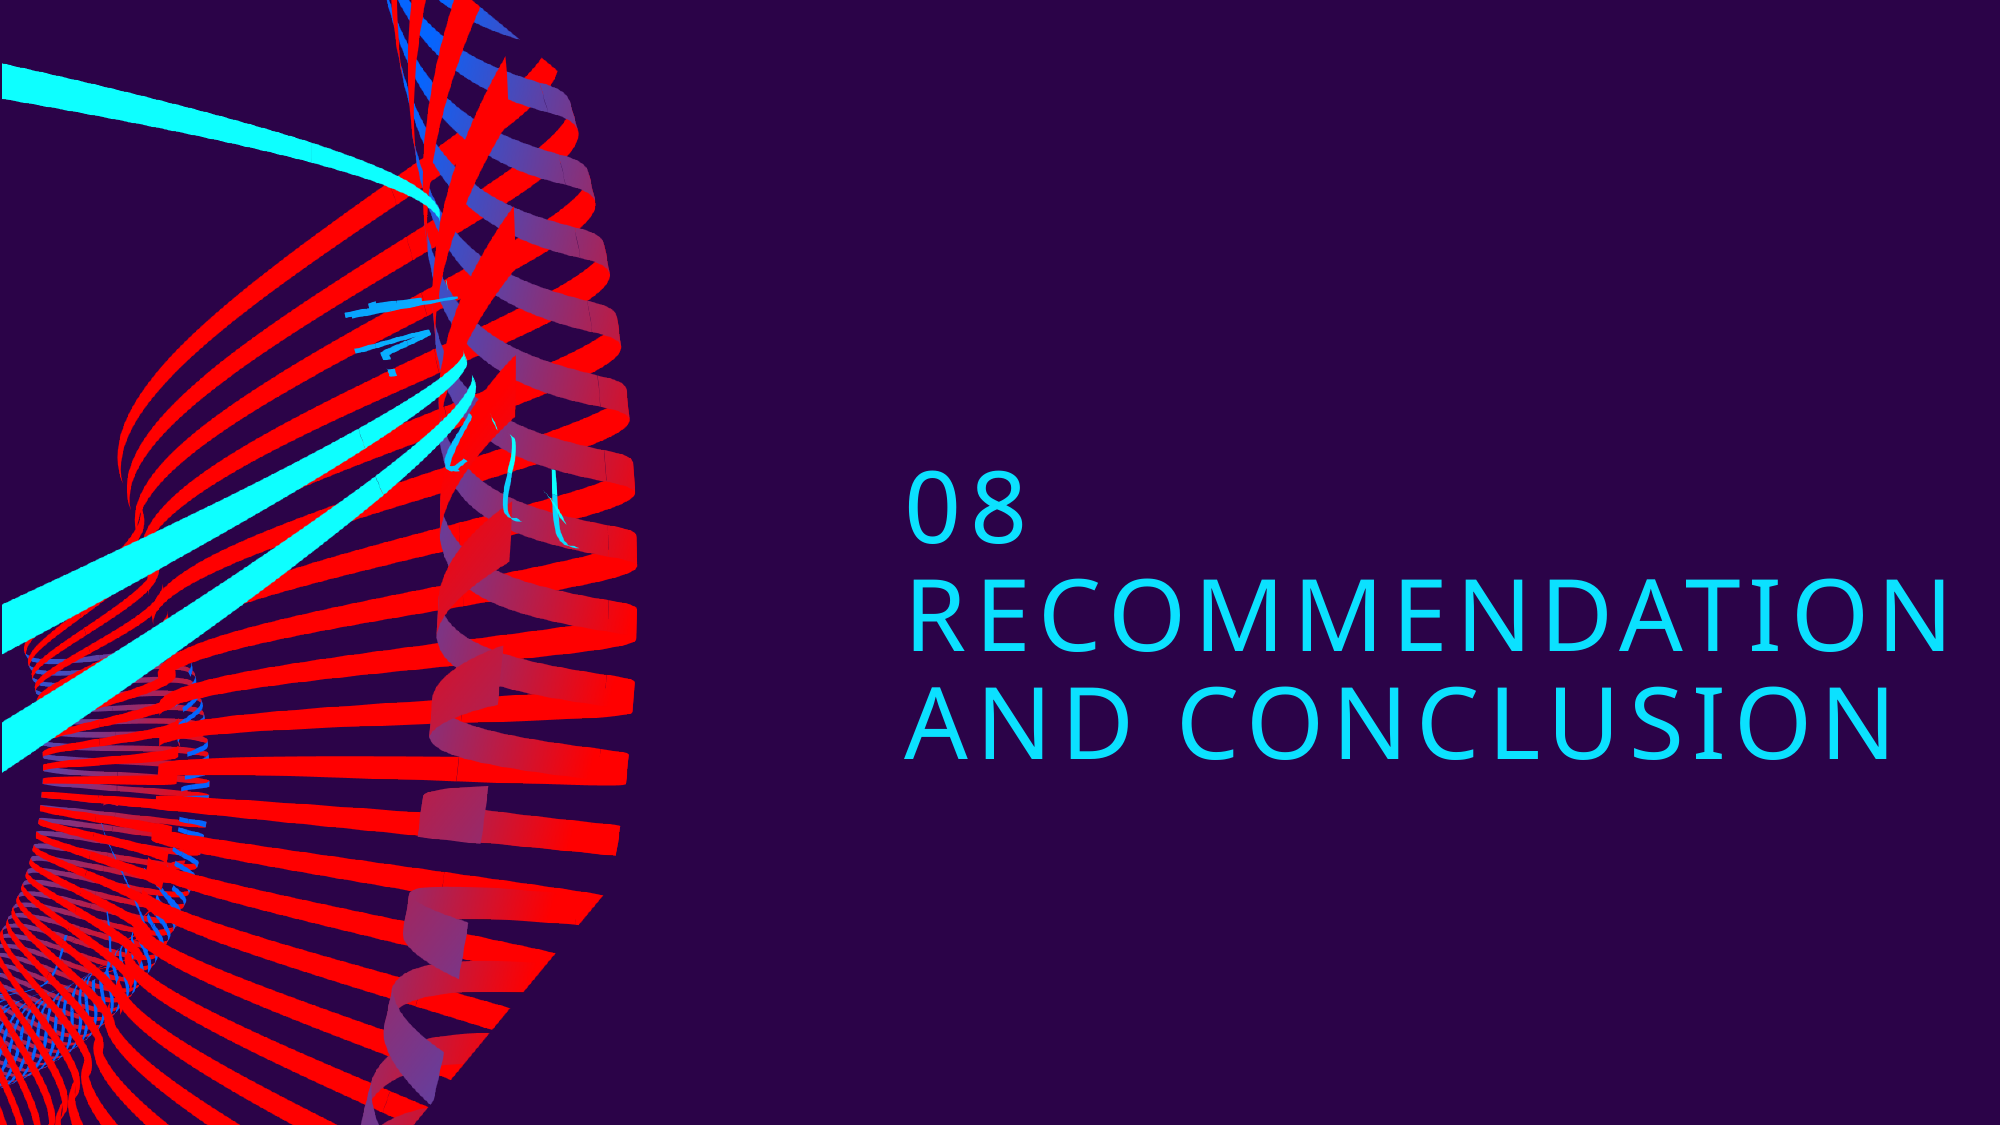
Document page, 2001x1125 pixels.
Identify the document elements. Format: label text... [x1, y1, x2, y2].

title 08 Recommendation and Conclusion [890, 449, 2000, 837]
picture [0, 0, 2000, 1125]
